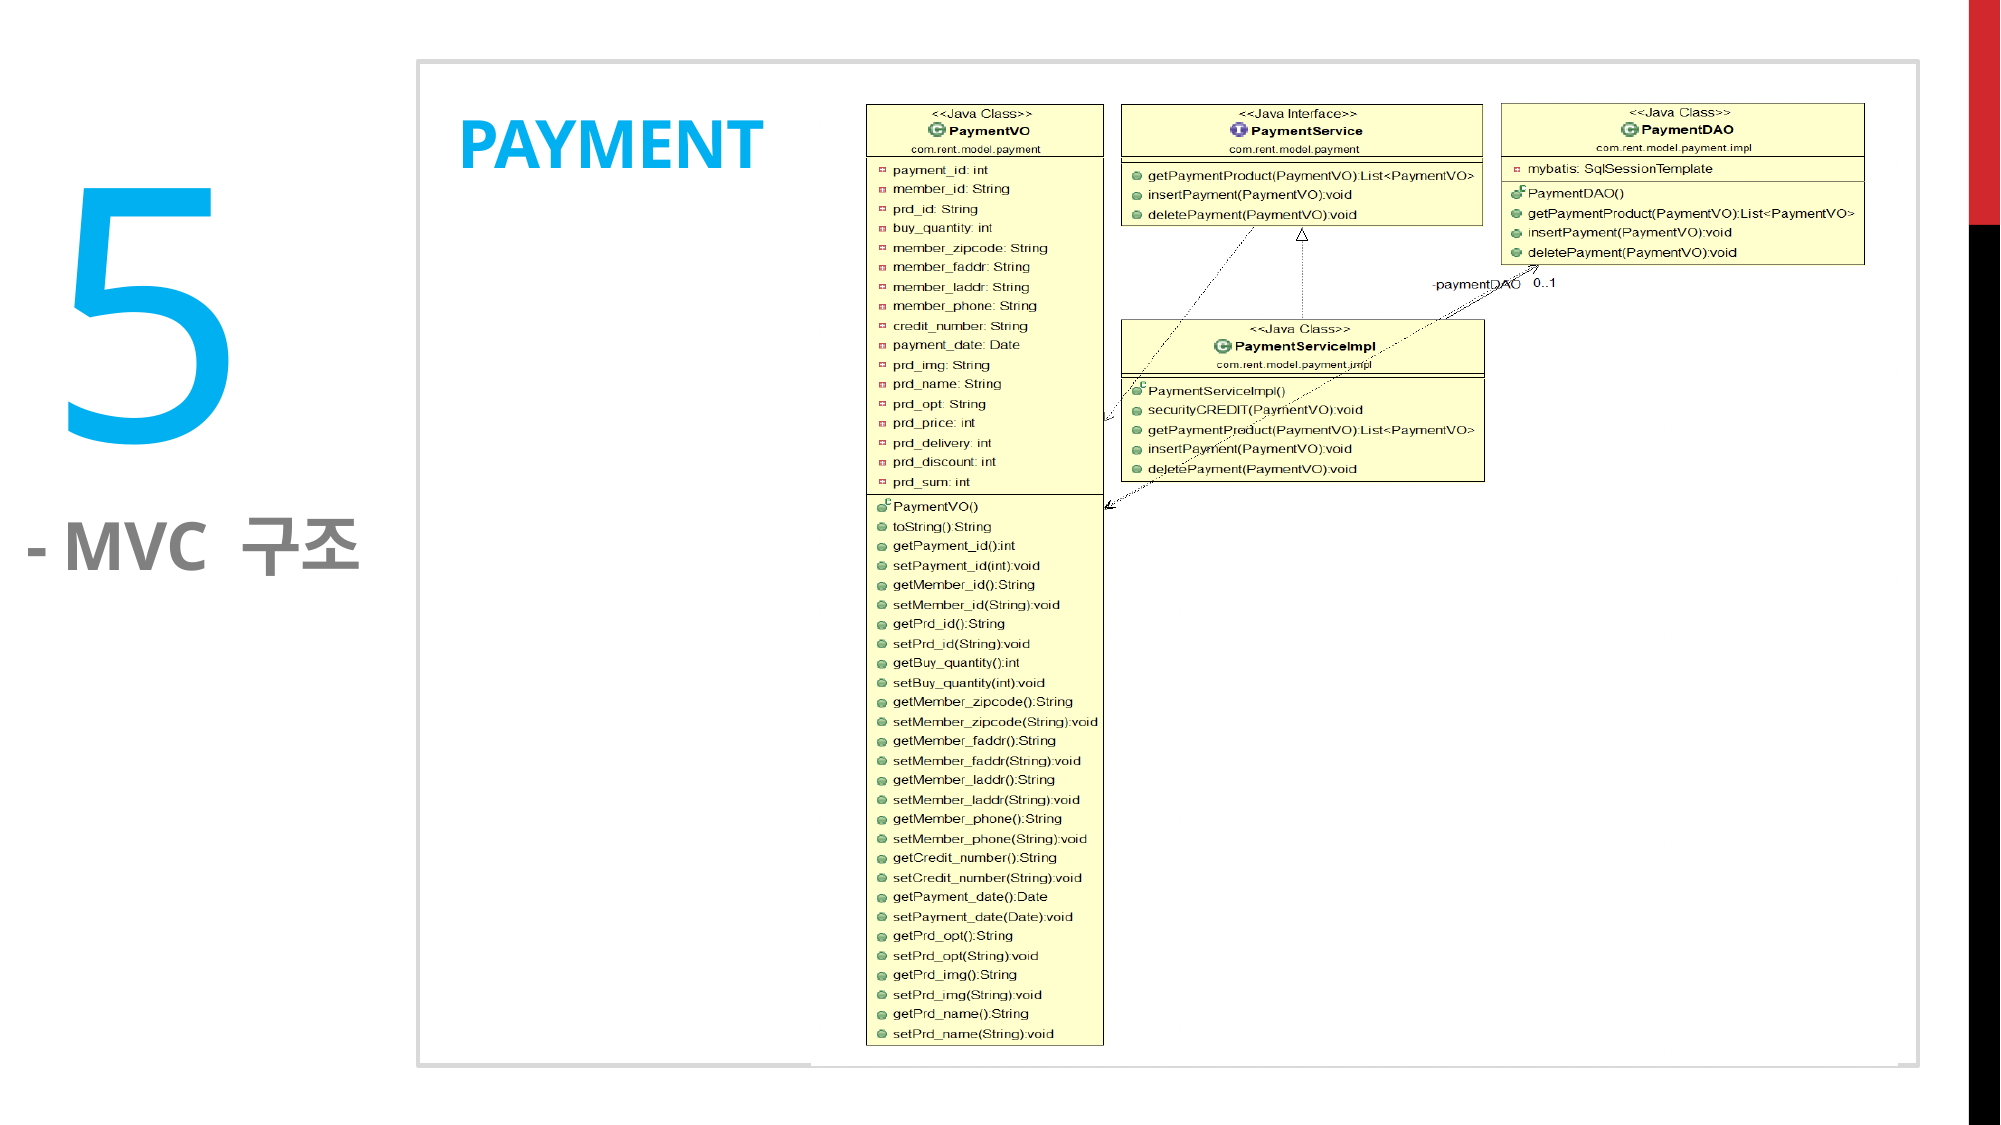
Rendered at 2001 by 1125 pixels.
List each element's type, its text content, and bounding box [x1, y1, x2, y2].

text_box - MVC 구조 [15, 527, 398, 590]
picture [810, 101, 1899, 1067]
text_box [416, 59, 1920, 1068]
title 5 [31, 101, 282, 520]
text_box PAYMENT [428, 125, 809, 188]
